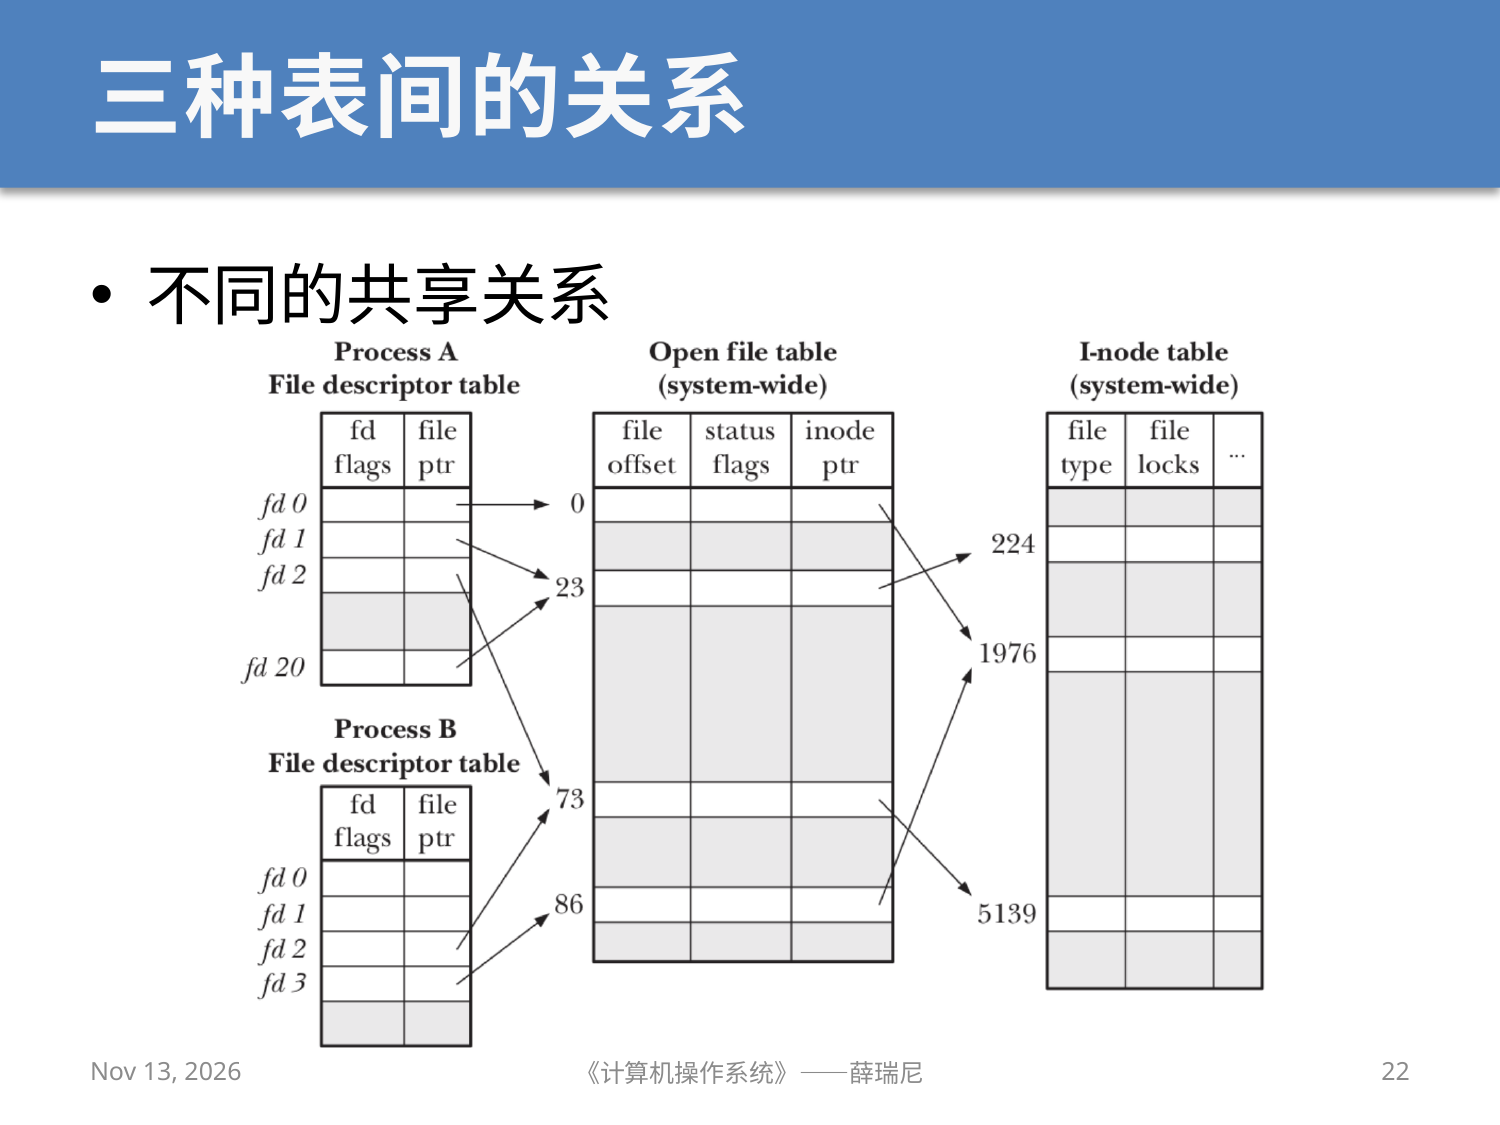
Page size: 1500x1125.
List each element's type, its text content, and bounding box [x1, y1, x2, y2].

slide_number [75, 1042, 425, 1103]
picture [226, 334, 1274, 1055]
title 三种表间的关系 [75, 0, 1425, 188]
list 不同的共享关系 [75, 221, 1425, 1021]
slide_number 22 [1074, 1042, 1425, 1103]
footer 《计算机操作系统》——薛瑞尼 [512, 1063, 988, 1103]
